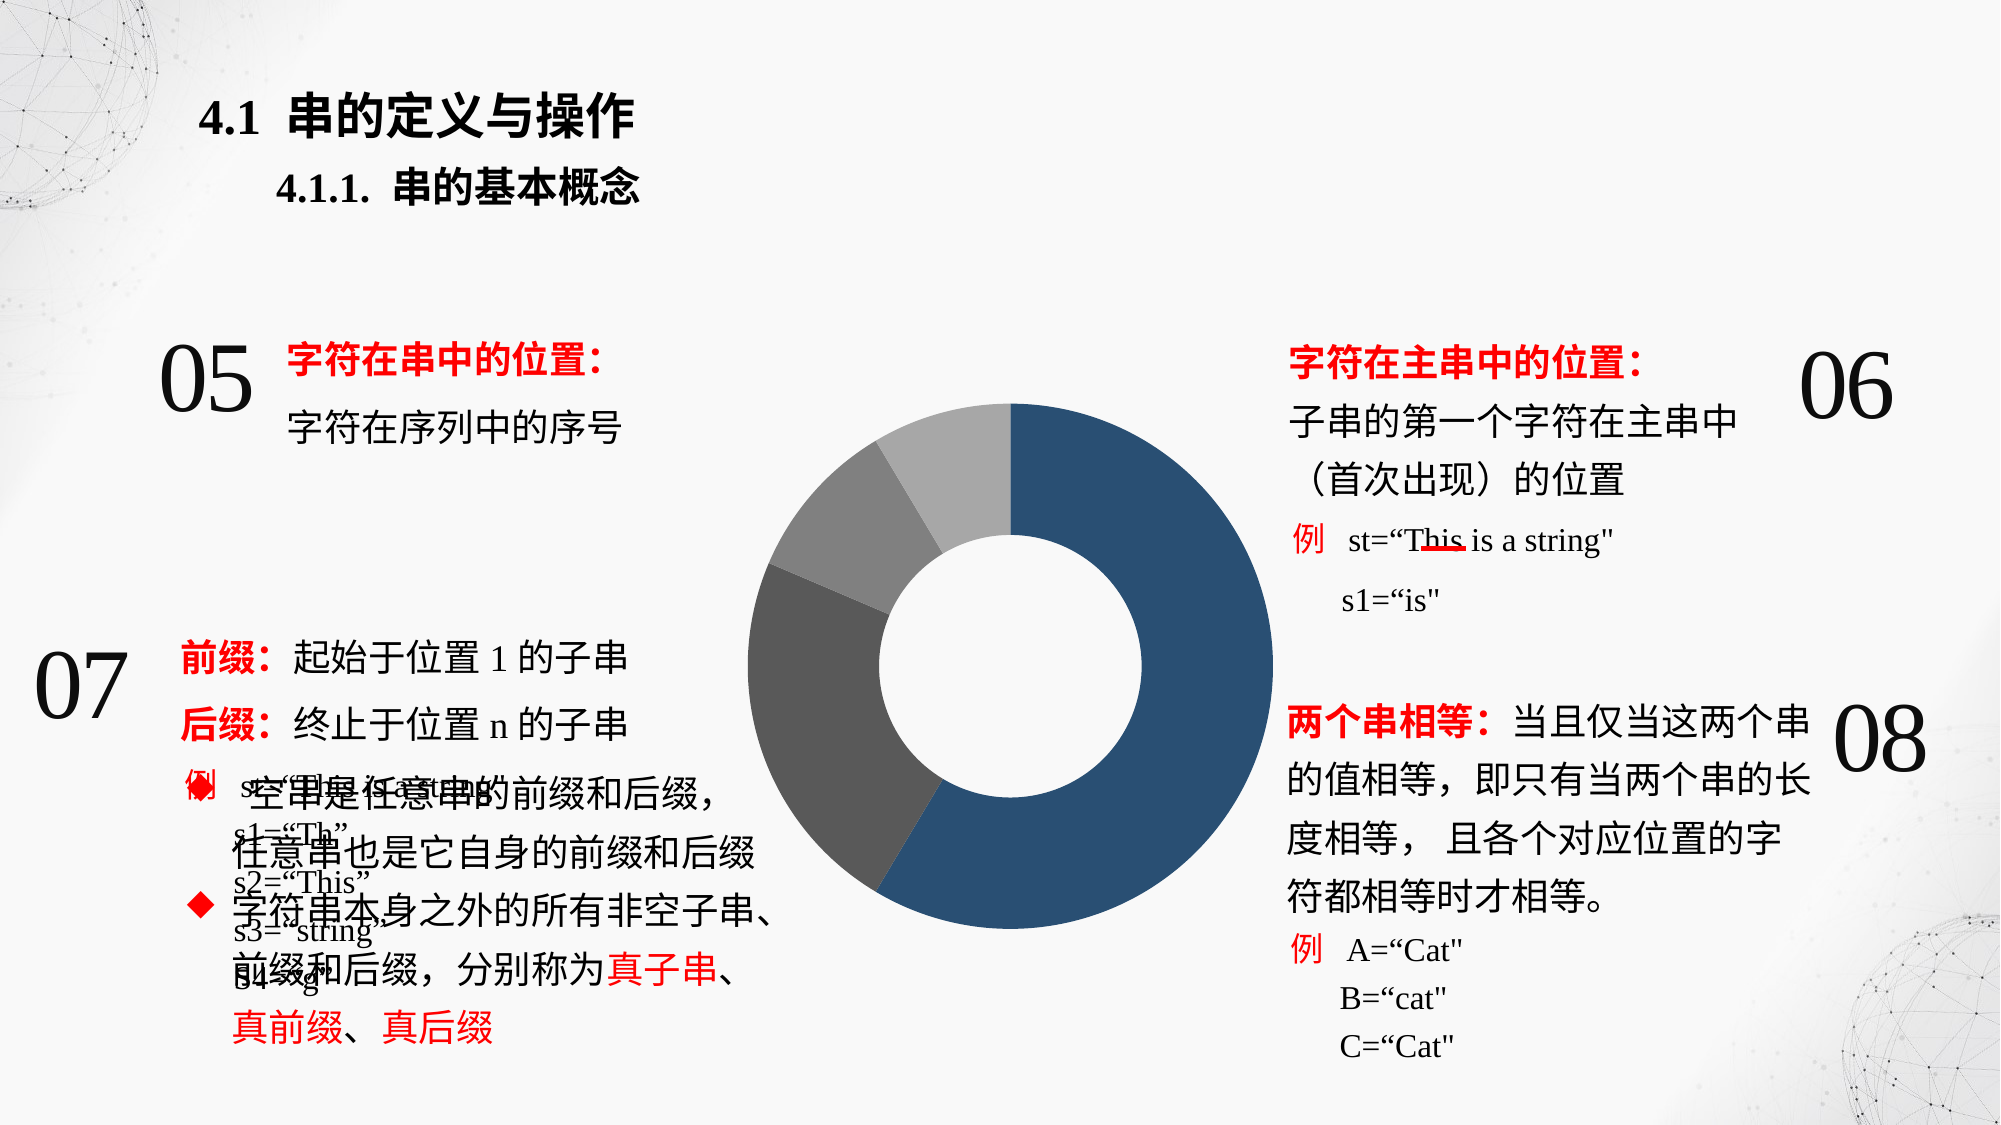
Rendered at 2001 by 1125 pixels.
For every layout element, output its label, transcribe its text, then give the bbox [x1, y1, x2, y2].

text_box 06 [1784, 311, 1911, 447]
text_box 例 A=“Cat" B=“cat" C=“Cat" [1275, 913, 1753, 1120]
text_box 字符在主串中的位置： 子串的第一个字符在主串中（首次出现）的位置 [1277, 311, 1768, 507]
picture [0, 0, 2000, 1125]
text_box 05 [143, 304, 270, 439]
text_box 08 [1817, 663, 1945, 879]
text_box 两个串相等：当且仅当这两个串的值相等，即只有当两个串的长度相等， 且各个对应位置的字符都相等时才相等。 [1453, 678, 1831, 969]
text_box 字符在串中的位置： 字符在序列中的序号 [275, 308, 766, 455]
text_box 前缀：起始于位置1的子串 后缀：终止于位置n的子串 [169, 605, 549, 749]
text_box 例 st=“This is a string" s1=“is" [1453, 491, 1756, 686]
chart [549, 374, 1453, 977]
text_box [187, 61, 877, 220]
text_box 例 st=“This is a string" s1=“Th” s2=“This” s3=“string” S4=“g” [169, 749, 648, 1004]
text_box 空串是任意串的前缀和后缀，任意串也是它自身的前缀和后缀 字符串本身之外的所有非空子串、前缀和后缀，分别称为真子串、 真前缀、真后缀 [169, 977, 789, 1057]
text_box 07 [18, 611, 145, 747]
